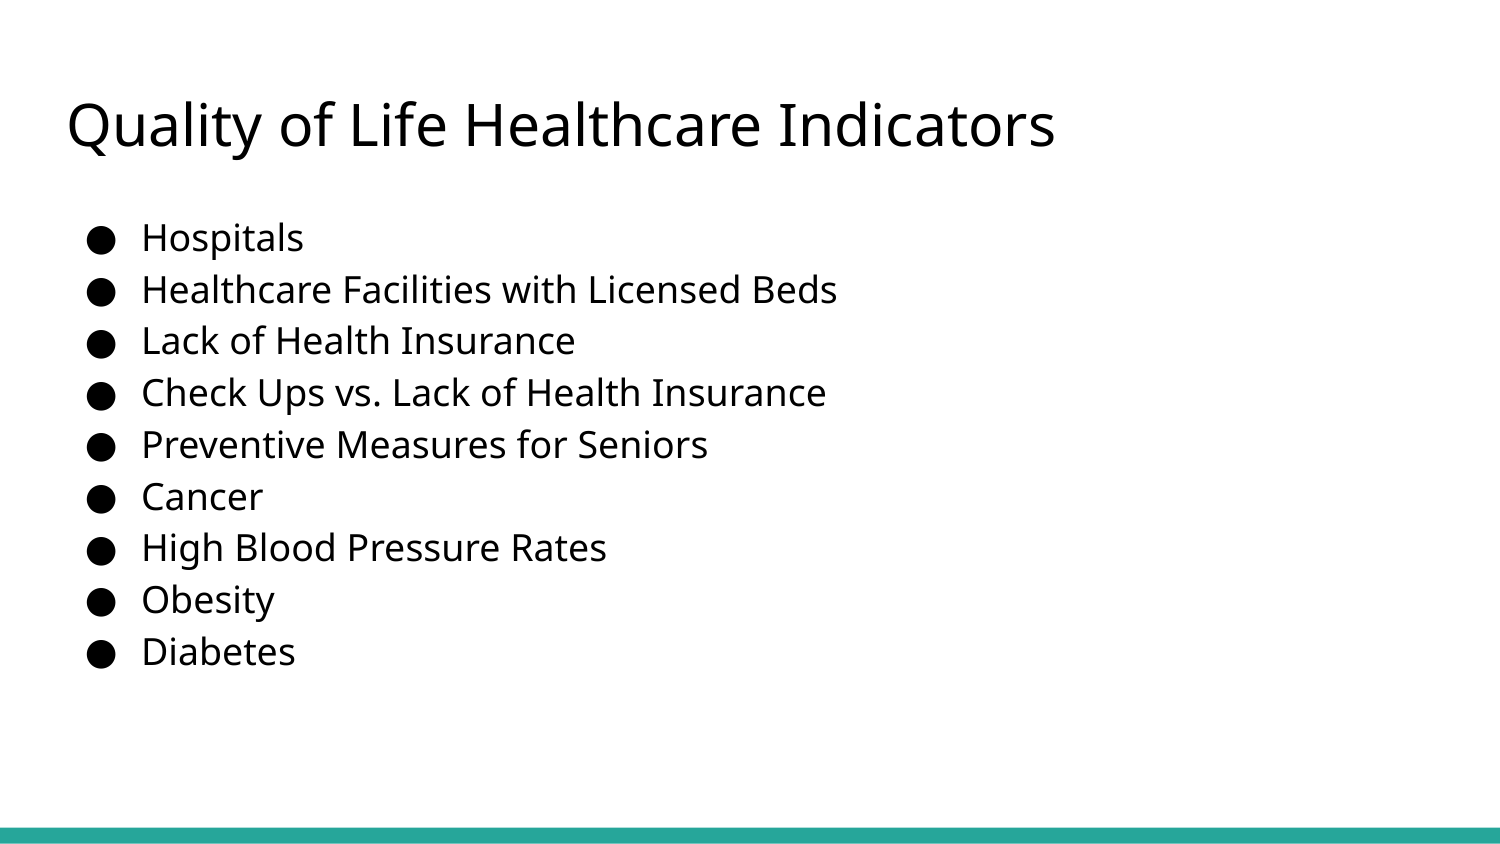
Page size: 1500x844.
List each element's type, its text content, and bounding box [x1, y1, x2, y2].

title Quality of Life Healthcare Indicators [51, 72, 1449, 174]
list Hospitals Healthcare Facilities with Licensed Beds Lack of Health Insurance Check Ups vs. Lack of Health Insurance Preventive Measures for Seniors Cancer High Blood Pressure Rates Obesity Diabetes [51, 192, 1449, 750]
